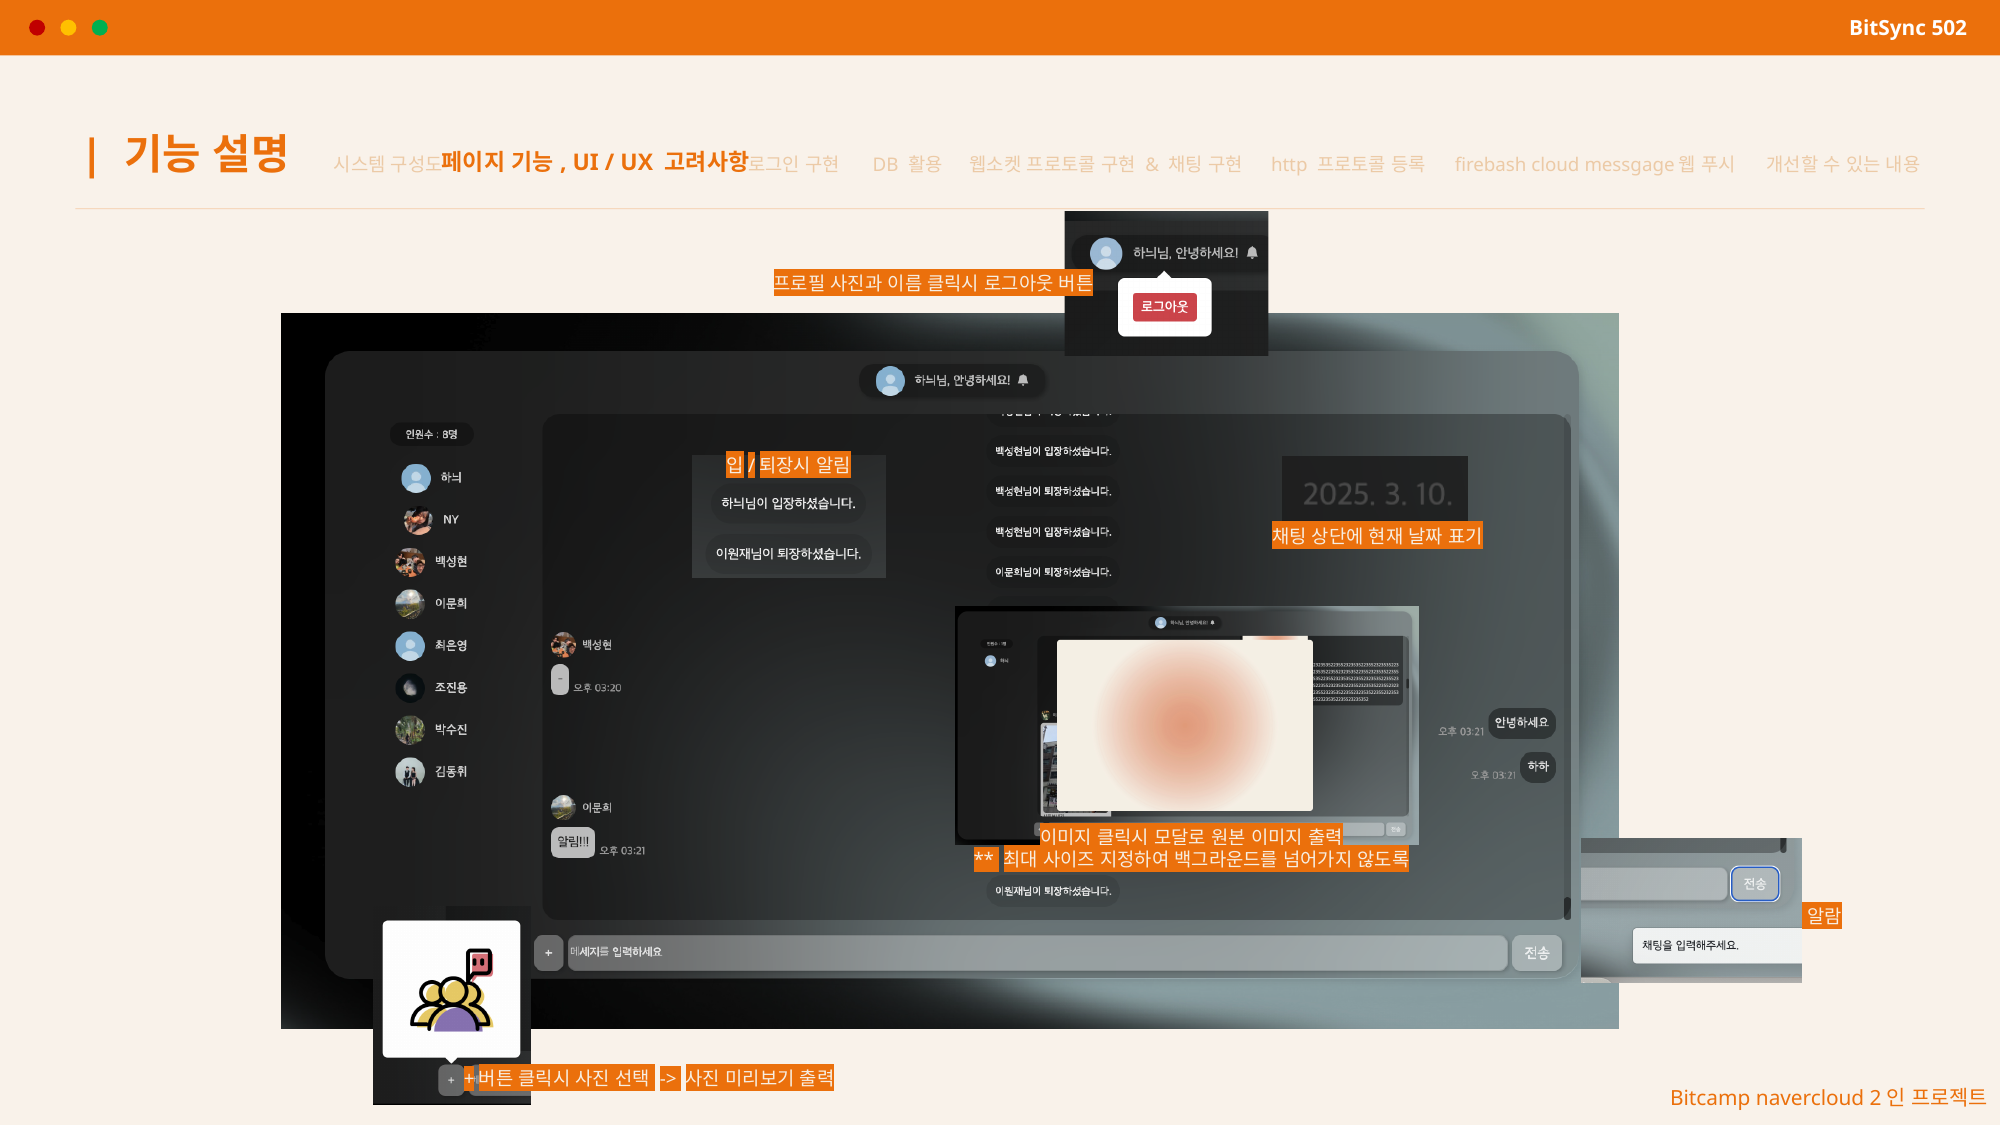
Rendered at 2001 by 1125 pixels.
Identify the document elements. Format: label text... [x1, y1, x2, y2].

text_box 웹소켓 프로토콜 구현 & 채팅 구현 [955, 145, 1256, 183]
text_box Bitcamp navercloud 2인 프로젝트 [1655, 1077, 2000, 1117]
text_box http 프로토콜 등록 [1256, 145, 1440, 183]
text_box 프로필 사진과 이름 클릭시 로그아웃 버튼 [758, 264, 1064, 302]
text_box 로그인 구현 [733, 145, 855, 183]
text_box 페이지 기능, UI / UX 고려사항 [426, 139, 765, 183]
text_box BitSync 502 [1834, 7, 1982, 48]
text_box | 기능 설명 [65, 120, 305, 185]
text_box [0, 0, 2000, 56]
text_box 시스템 구성도 [319, 145, 426, 183]
text_box DB 활용 [857, 145, 955, 183]
text_box 내용 없이 전송 버튼 누를 경우 채팅 입력 알람 [1802, 897, 1857, 935]
text_box firebash cloud messgage웹 푸시 [1440, 145, 1751, 183]
text_box +버튼 클릭시 사진 선택 -> 사진 미리보기 출력 [531, 1059, 850, 1097]
picture [281, 211, 1802, 1105]
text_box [29, 19, 108, 36]
text_box 개선할 수 있는 내용 [1751, 145, 1936, 183]
